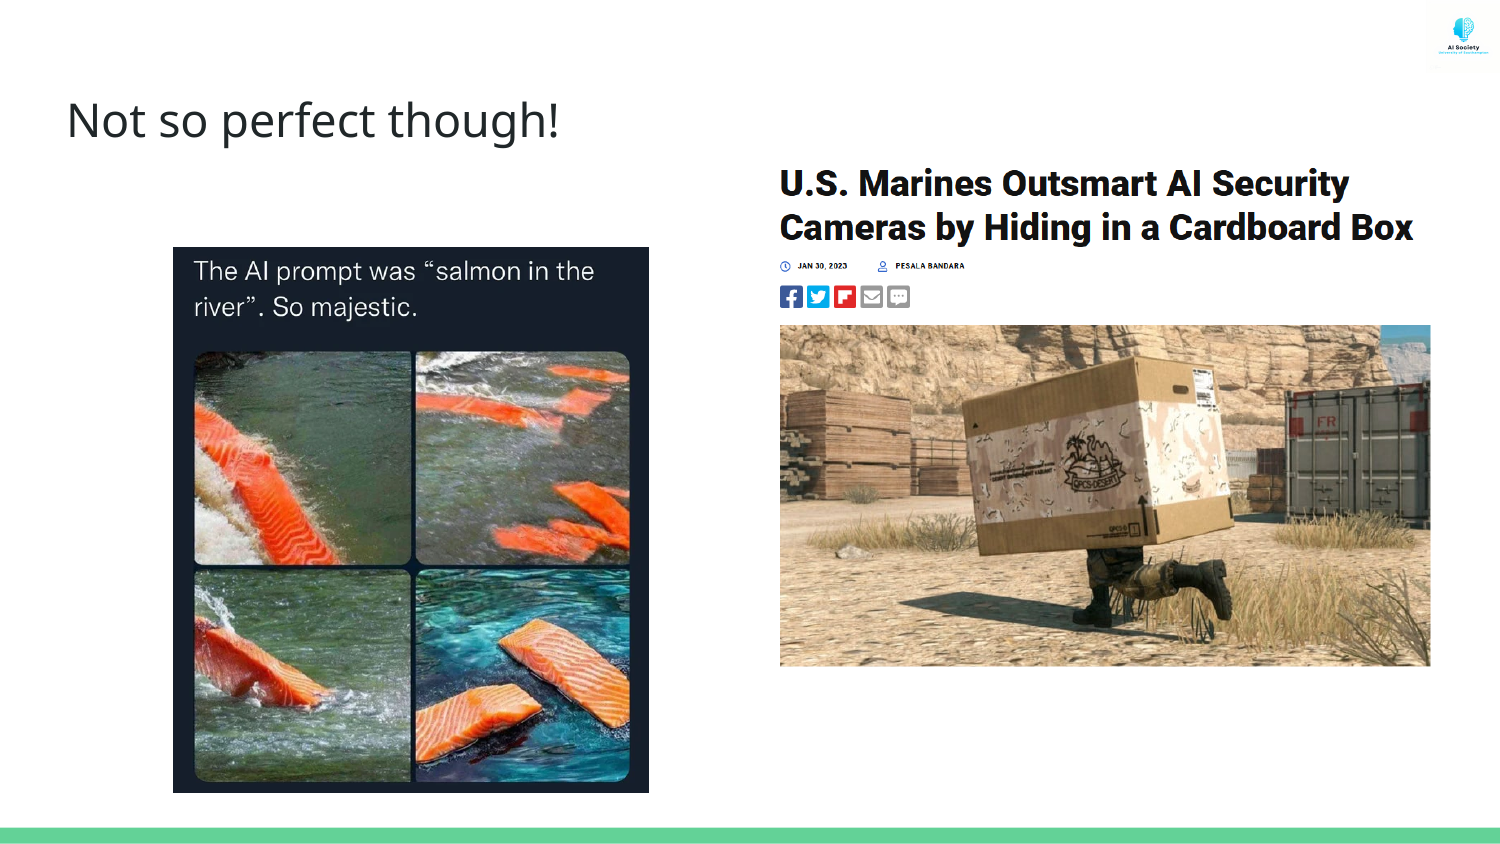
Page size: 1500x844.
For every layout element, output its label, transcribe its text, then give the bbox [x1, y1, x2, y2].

picture [173, 247, 649, 794]
picture [759, 146, 1457, 684]
picture [1426, 0, 1500, 73]
title Not so perfect though! [51, 72, 1449, 167]
